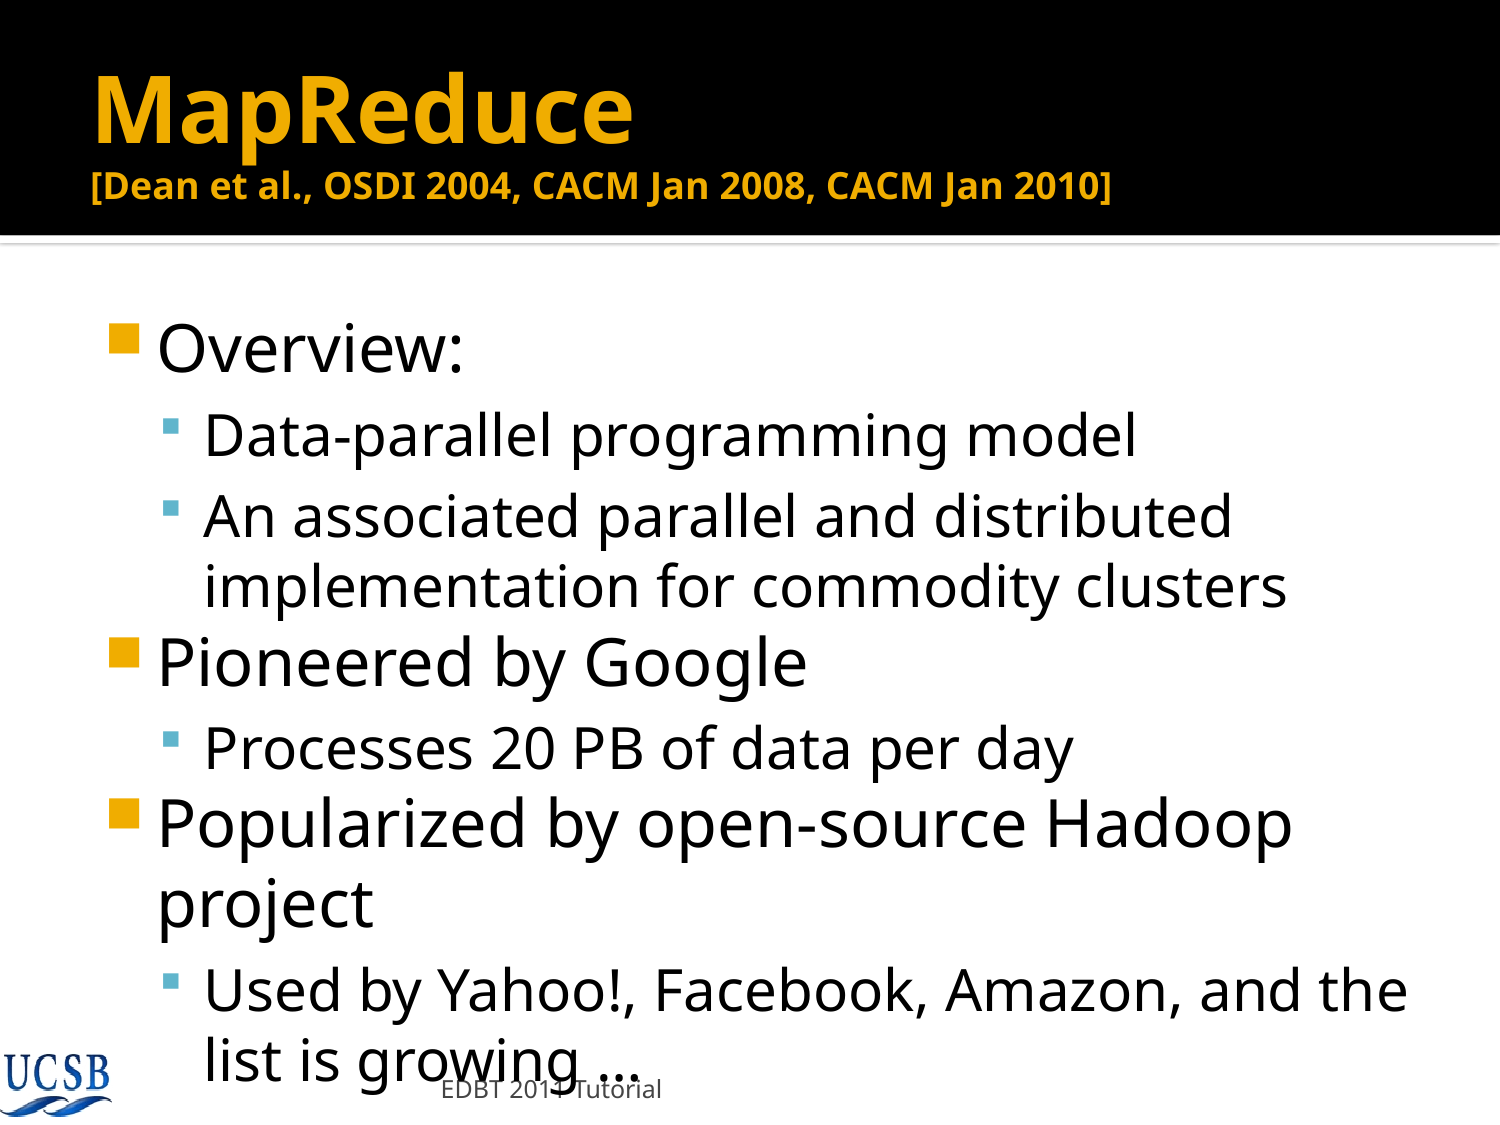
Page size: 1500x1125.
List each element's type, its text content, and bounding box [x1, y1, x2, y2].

picture [0, 1053, 113, 1117]
list Overview: Data-parallel programming model An associated parallel and distributed implementation for commodity clusters Pioneered by Google Processes 20 PB of data per day Popularized by open-source Hadoop project Used by Yahoo!, Facebook, Amazon, and the list is growing … [75, 291, 1425, 1050]
footer EDBT 2011 Tutorial [433, 1062, 1337, 1108]
title MapReduce [Dean et al., OSDI 2004, CACM Jan 2008, CACM Jan 2010] [75, 25, 1425, 231]
